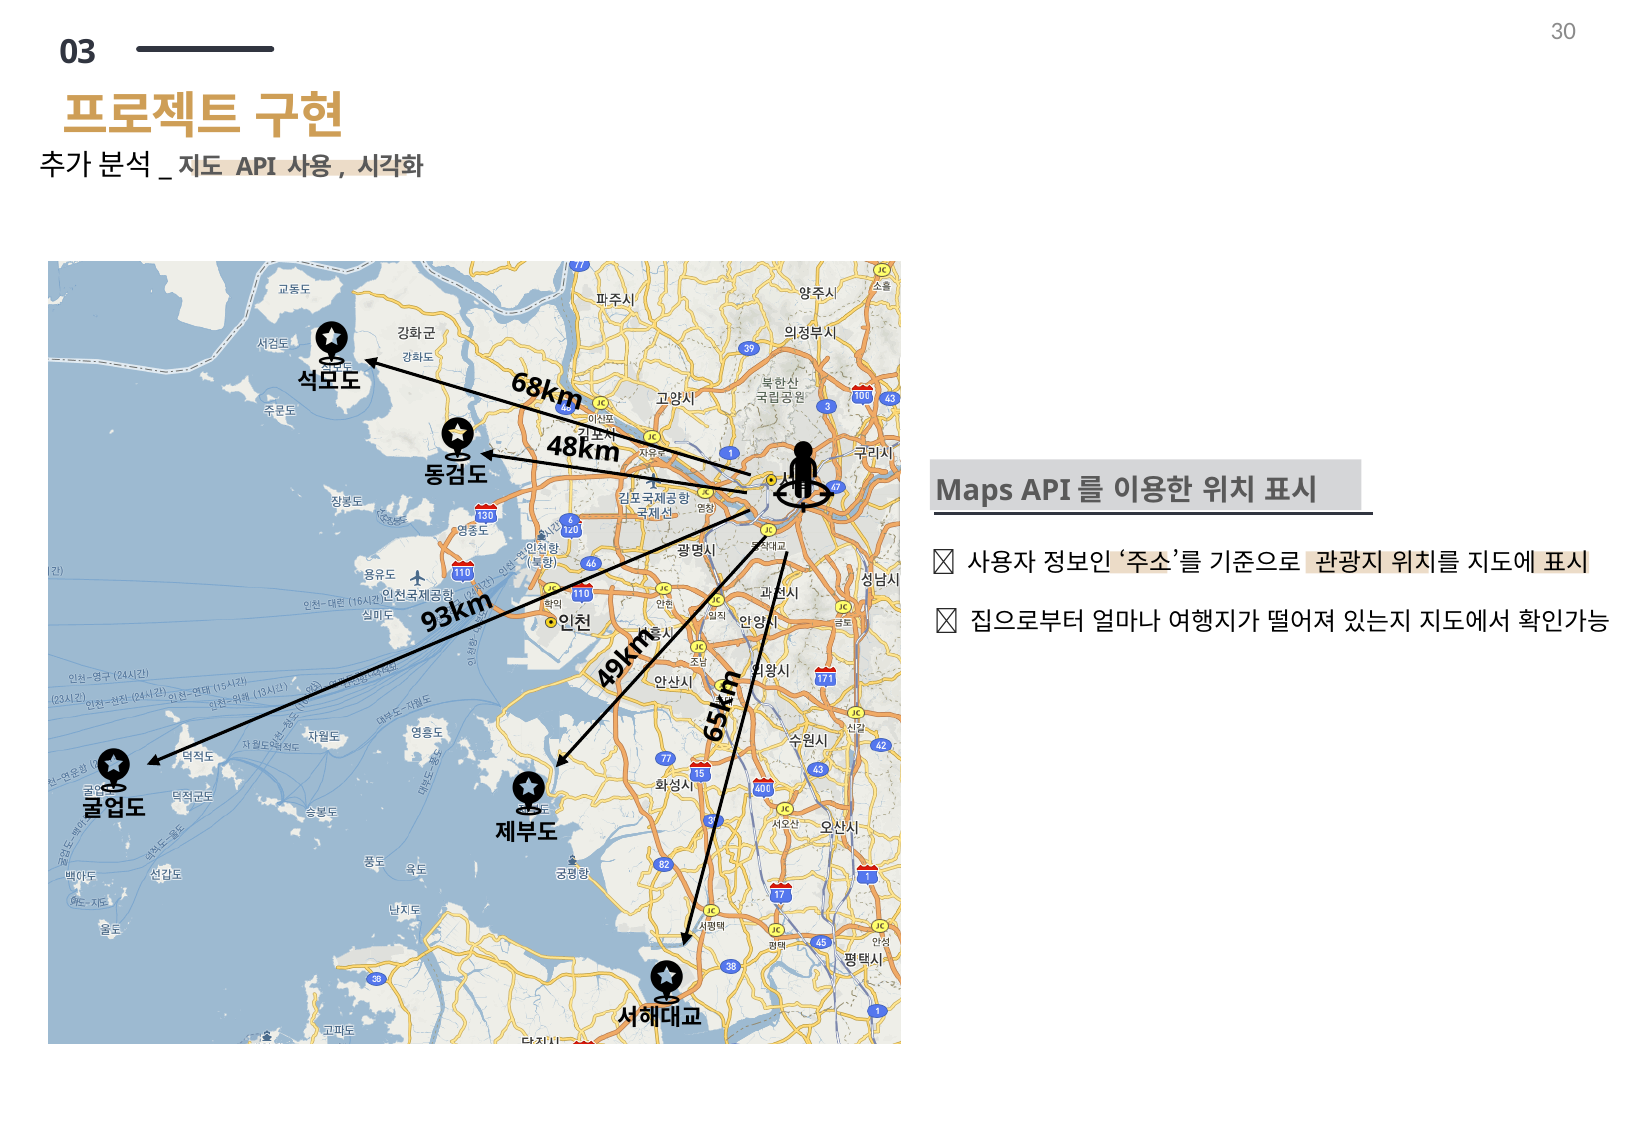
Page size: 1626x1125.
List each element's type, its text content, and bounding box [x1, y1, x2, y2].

text_box  집으로부터 얼마나 여행지가 떨어져 있는지 지도에서 확인가능 [919, 597, 1625, 643]
text_box 프로젝트 구현 [47, 68, 361, 139]
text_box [48, 261, 901, 1044]
text_box 추가 분석_지도 API 사용, 시각화 [25, 139, 439, 189]
text_box [929, 458, 1362, 511]
text_box  사용자 정보인 ‘주소’를 기준으로 관광지 위치를 지도에 표시 [916, 538, 1605, 584]
text_box Maps API를 이용한 위치 표시 [920, 460, 1334, 514]
slide_number 30 [1501, 0, 1625, 60]
text_box 03 [44, 17, 112, 78]
